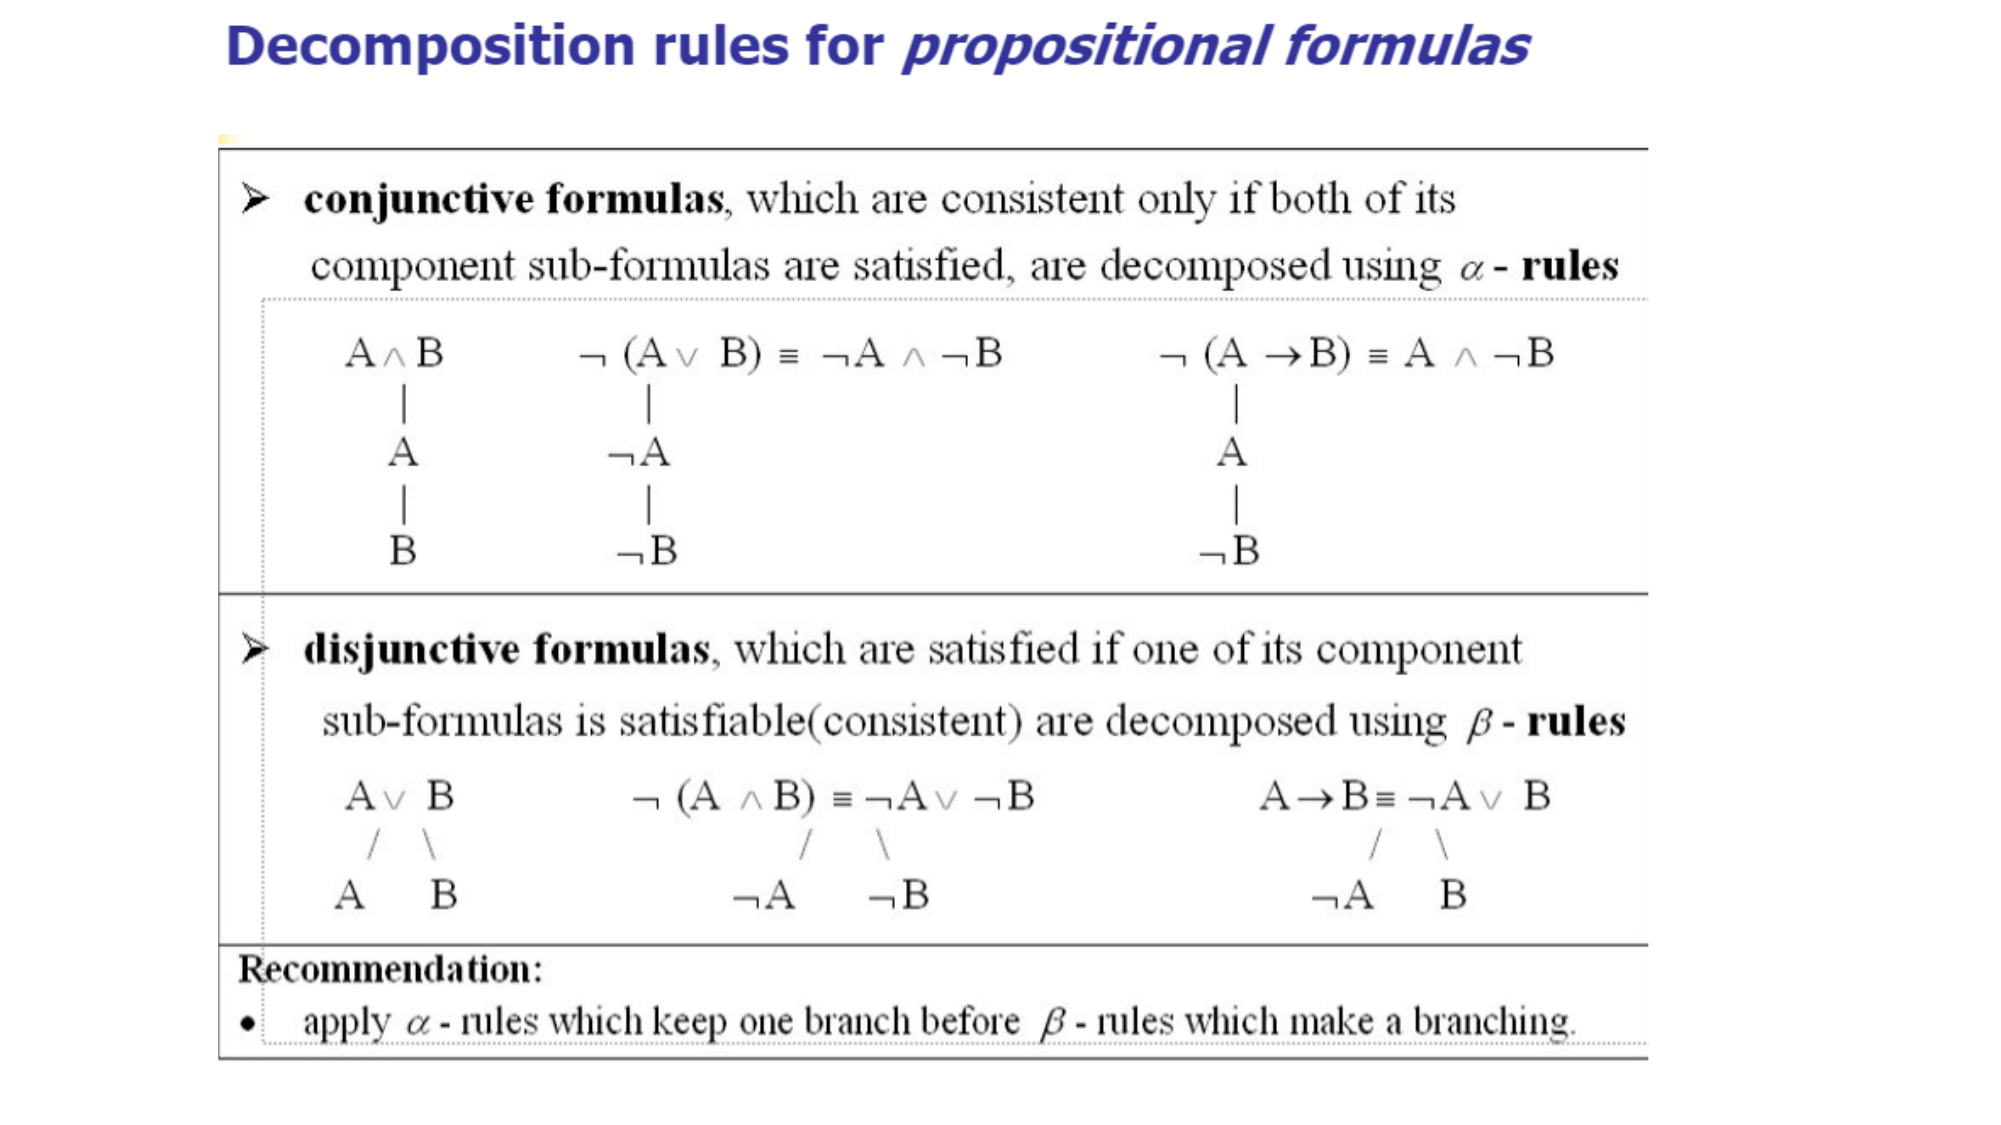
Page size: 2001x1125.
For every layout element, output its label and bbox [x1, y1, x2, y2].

picture [218, 18, 1649, 1117]
